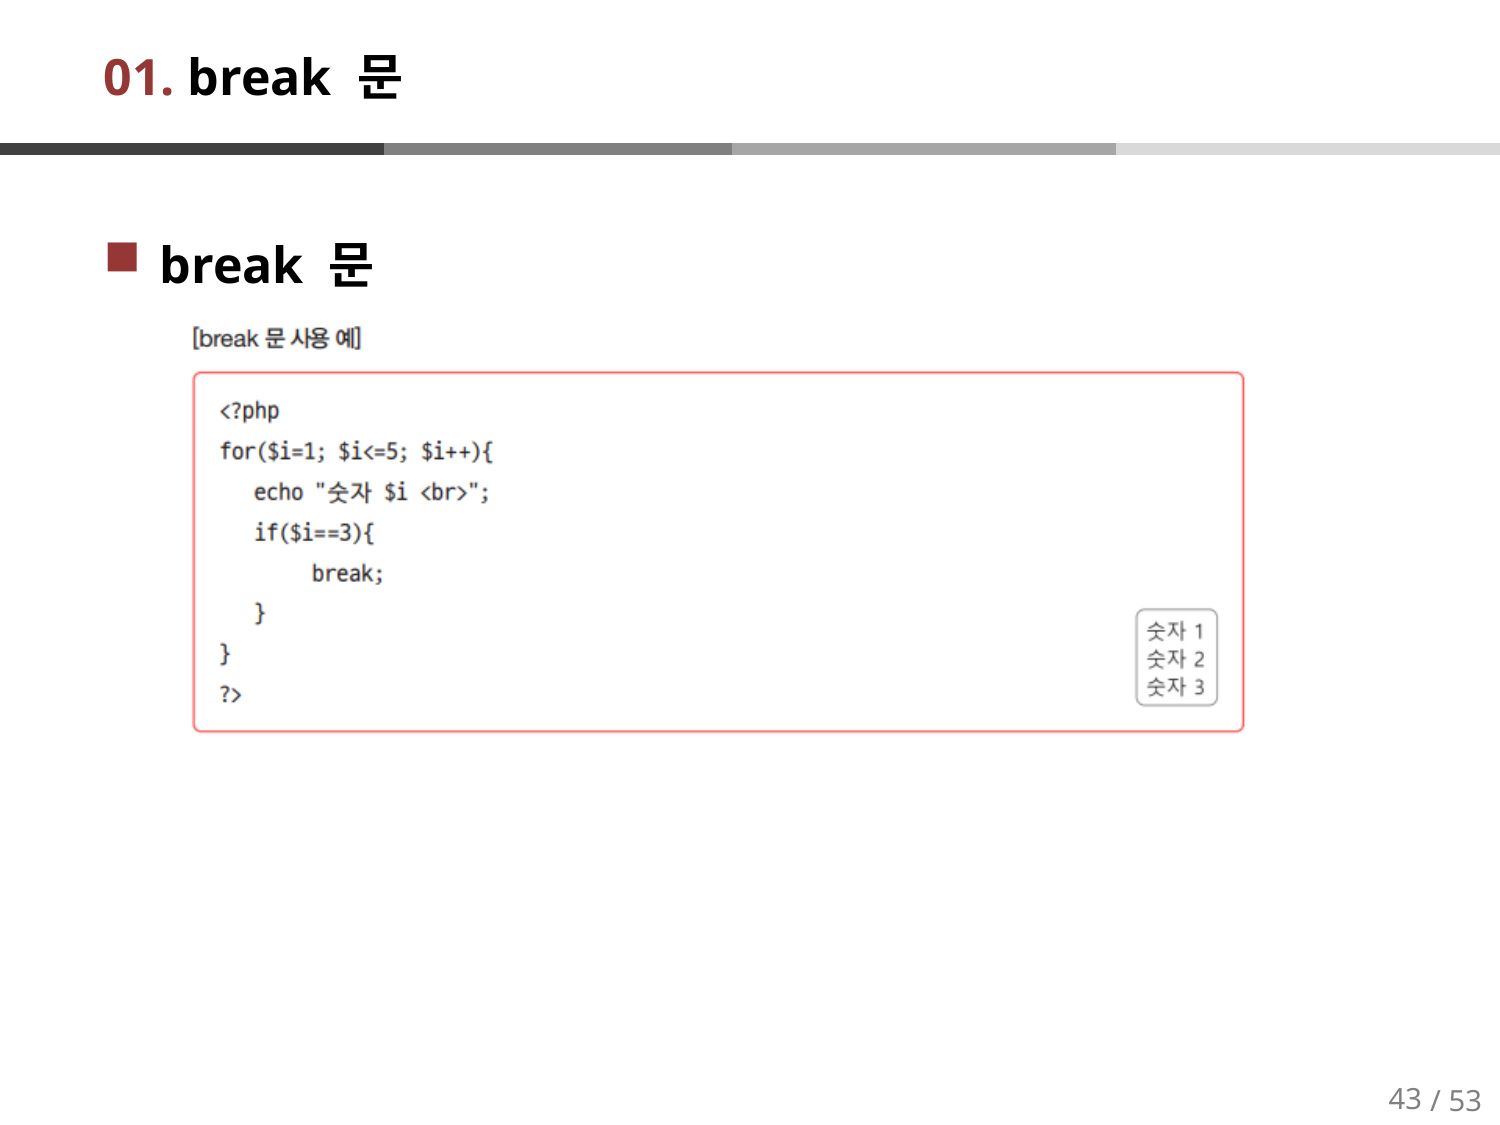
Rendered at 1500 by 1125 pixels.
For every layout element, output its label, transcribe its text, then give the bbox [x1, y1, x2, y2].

title 01. break 문 [88, 30, 1211, 121]
list break 문 [88, 196, 1436, 1083]
picture [182, 314, 1254, 740]
